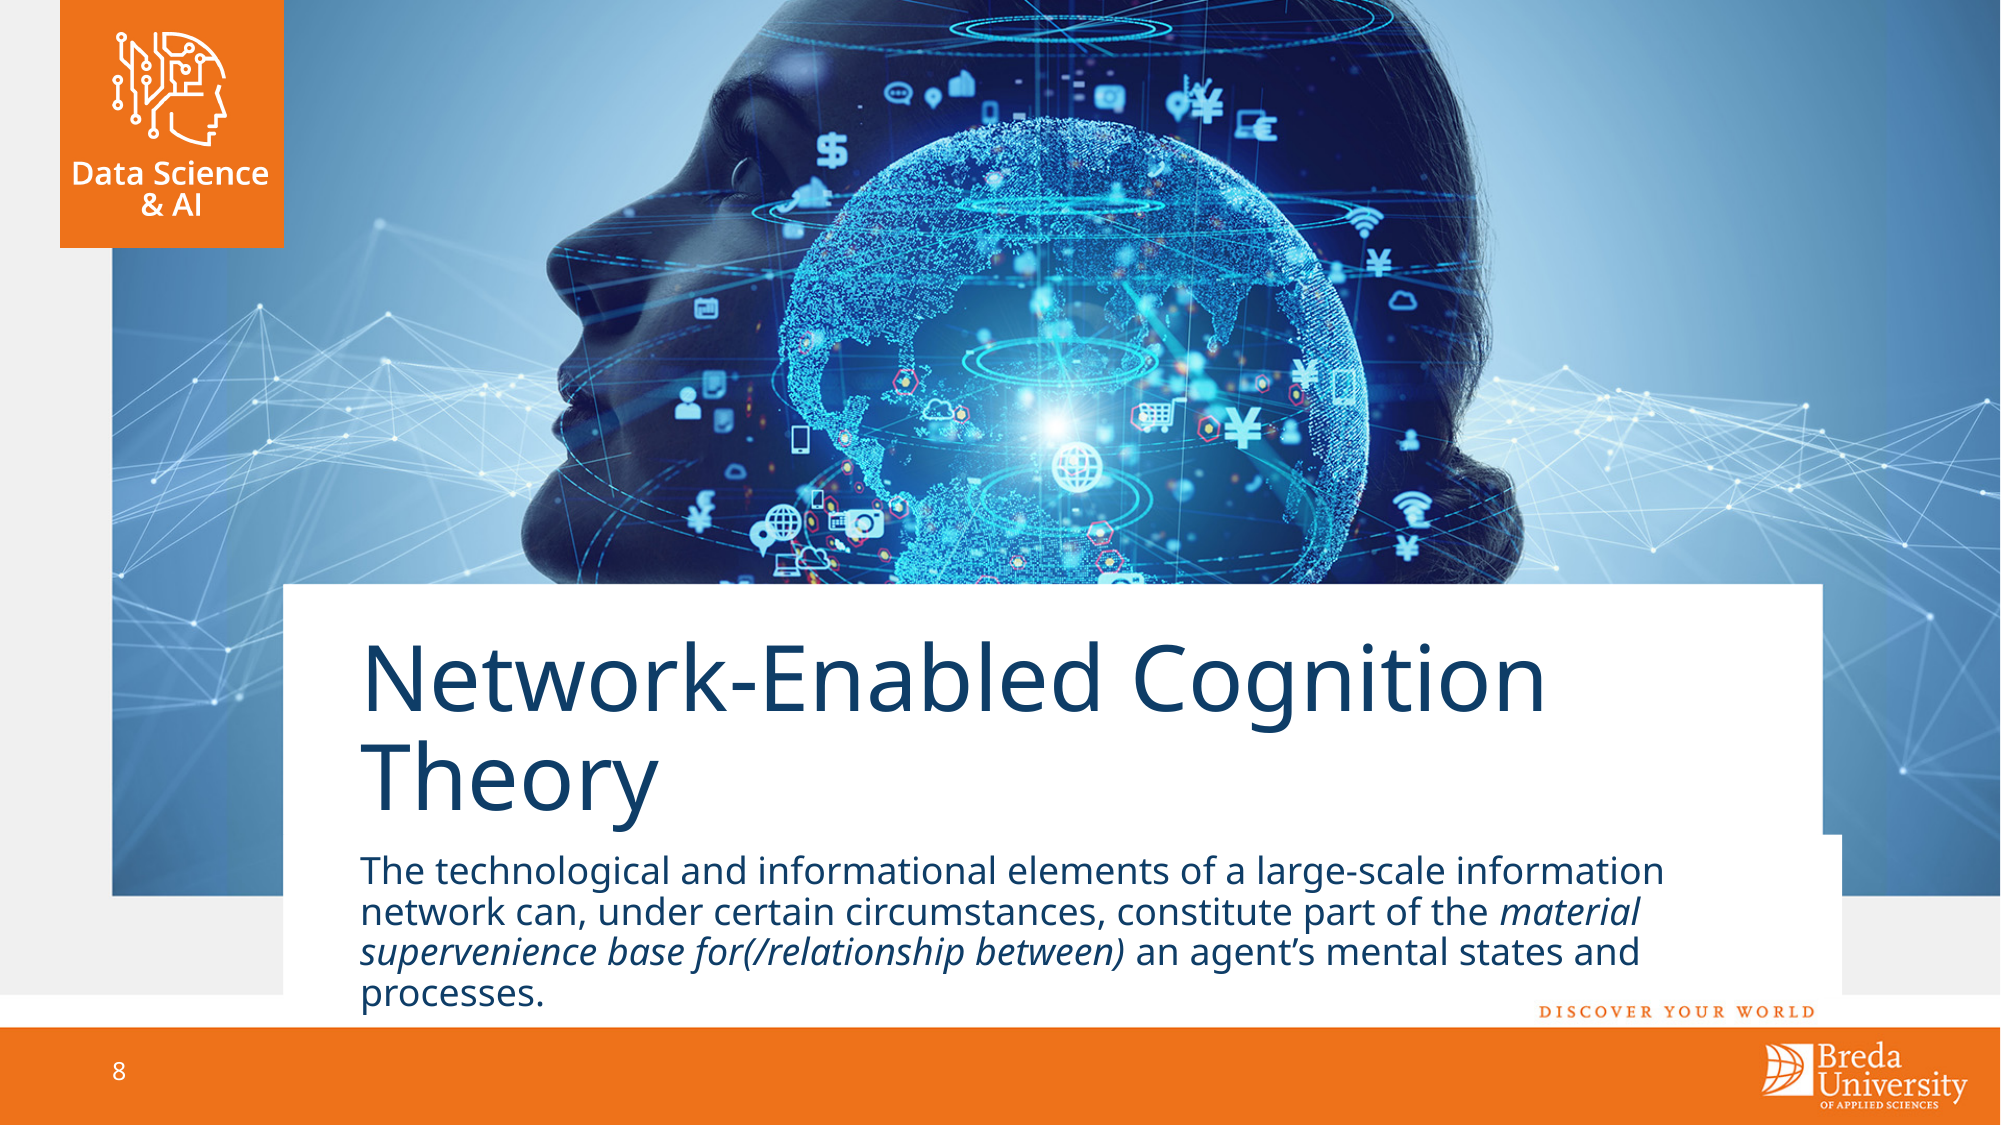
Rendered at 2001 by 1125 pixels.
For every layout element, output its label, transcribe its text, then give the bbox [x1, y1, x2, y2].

picture [0, 0, 2001, 1125]
slide_number 8 [97, 1042, 198, 1103]
list The technological and informational elements of a large-scale information network can, under certain circumstances, constitute part of the material supervenience base for(/relationship between) an agent’s mental states and processes. [283, 834, 1843, 996]
title Network-Enabled Cognition Theory [283, 584, 1821, 835]
